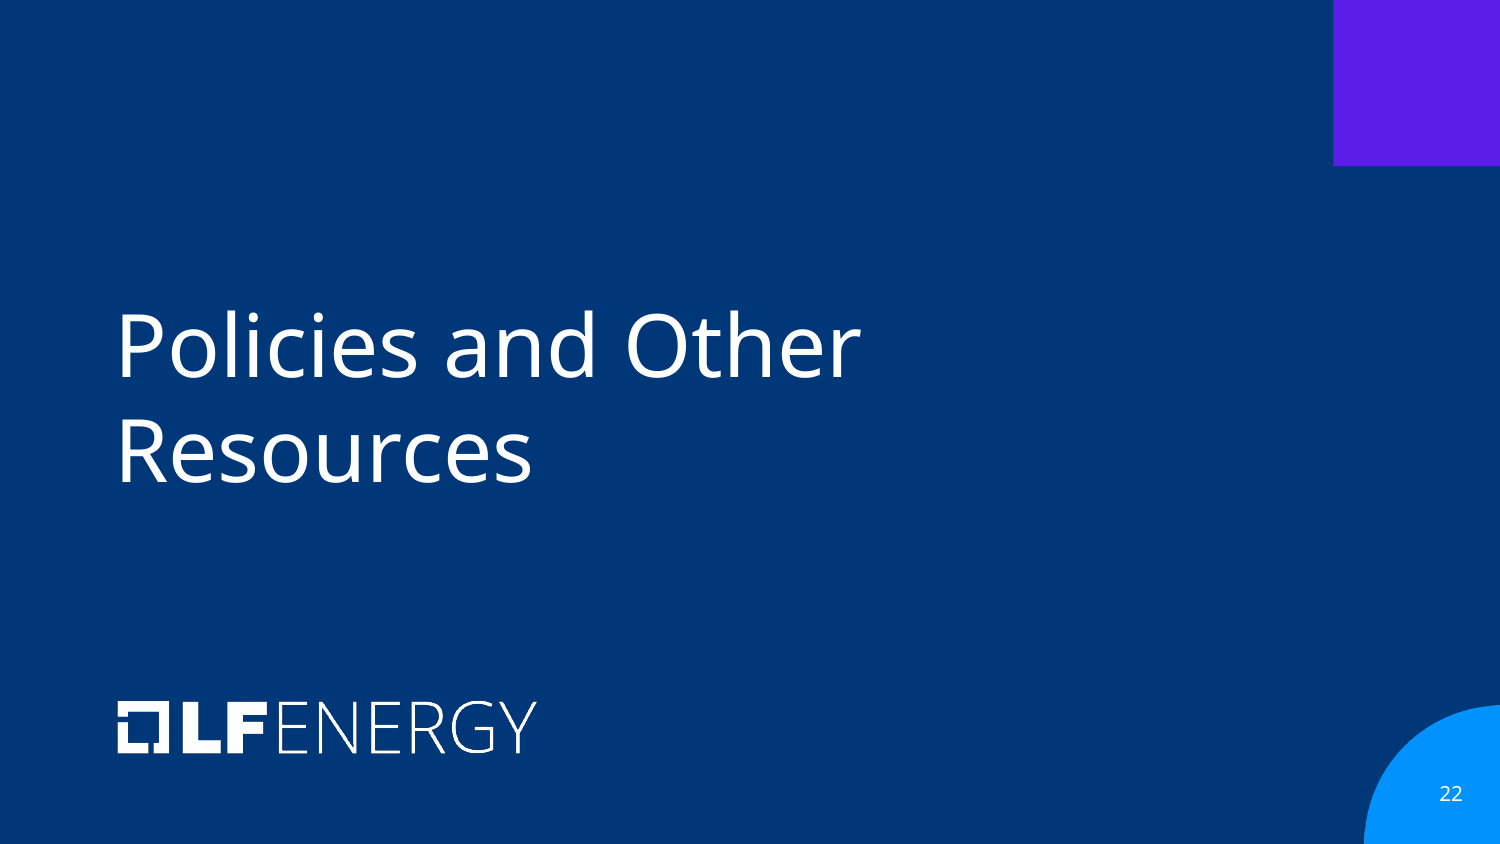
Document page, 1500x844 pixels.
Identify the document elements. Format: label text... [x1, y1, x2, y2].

picture [115, 694, 539, 760]
picture [1365, 706, 1500, 844]
slide_number ‹#› [1387, 762, 1478, 828]
title Policies and Other Resources [99, 274, 1007, 531]
